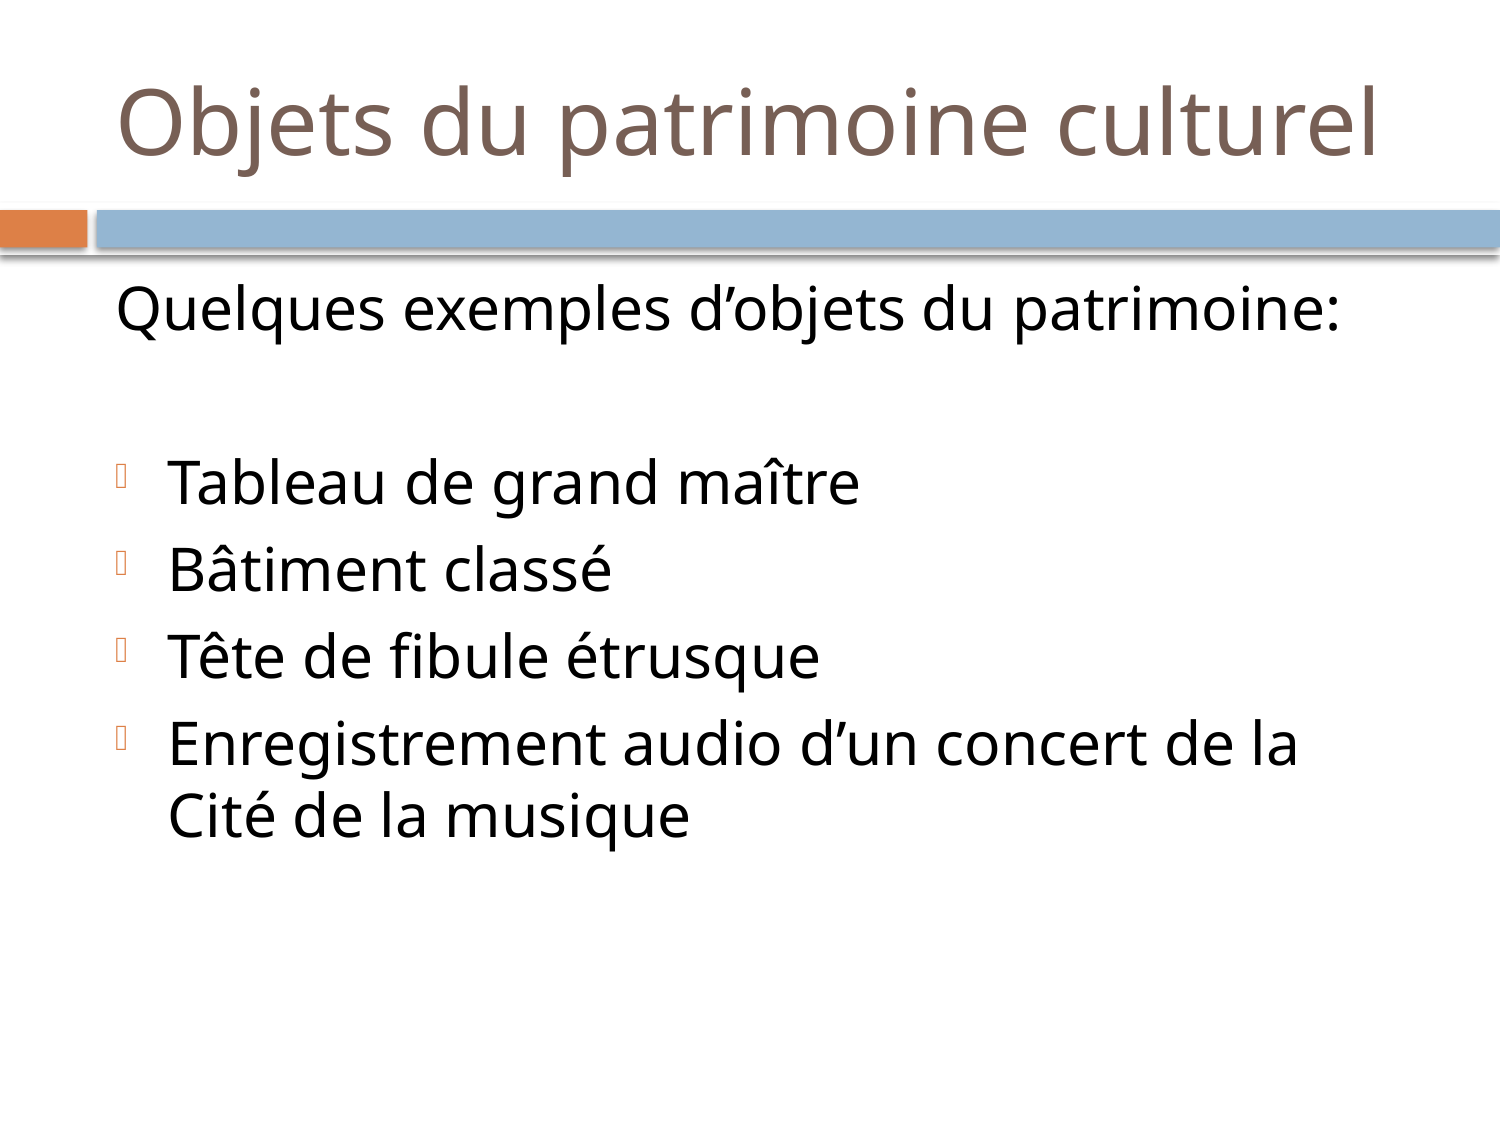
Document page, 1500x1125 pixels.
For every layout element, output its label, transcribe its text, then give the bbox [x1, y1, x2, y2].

title Objets du patrimoine culturel [100, 37, 1438, 200]
list Quelques exemples d’objets du patrimoine: Tableau de grand maître Bâtiment classé Tête de fibule étrusque Enregistrement audio d’un concert de la Cité de la musique [100, 262, 1438, 1000]
